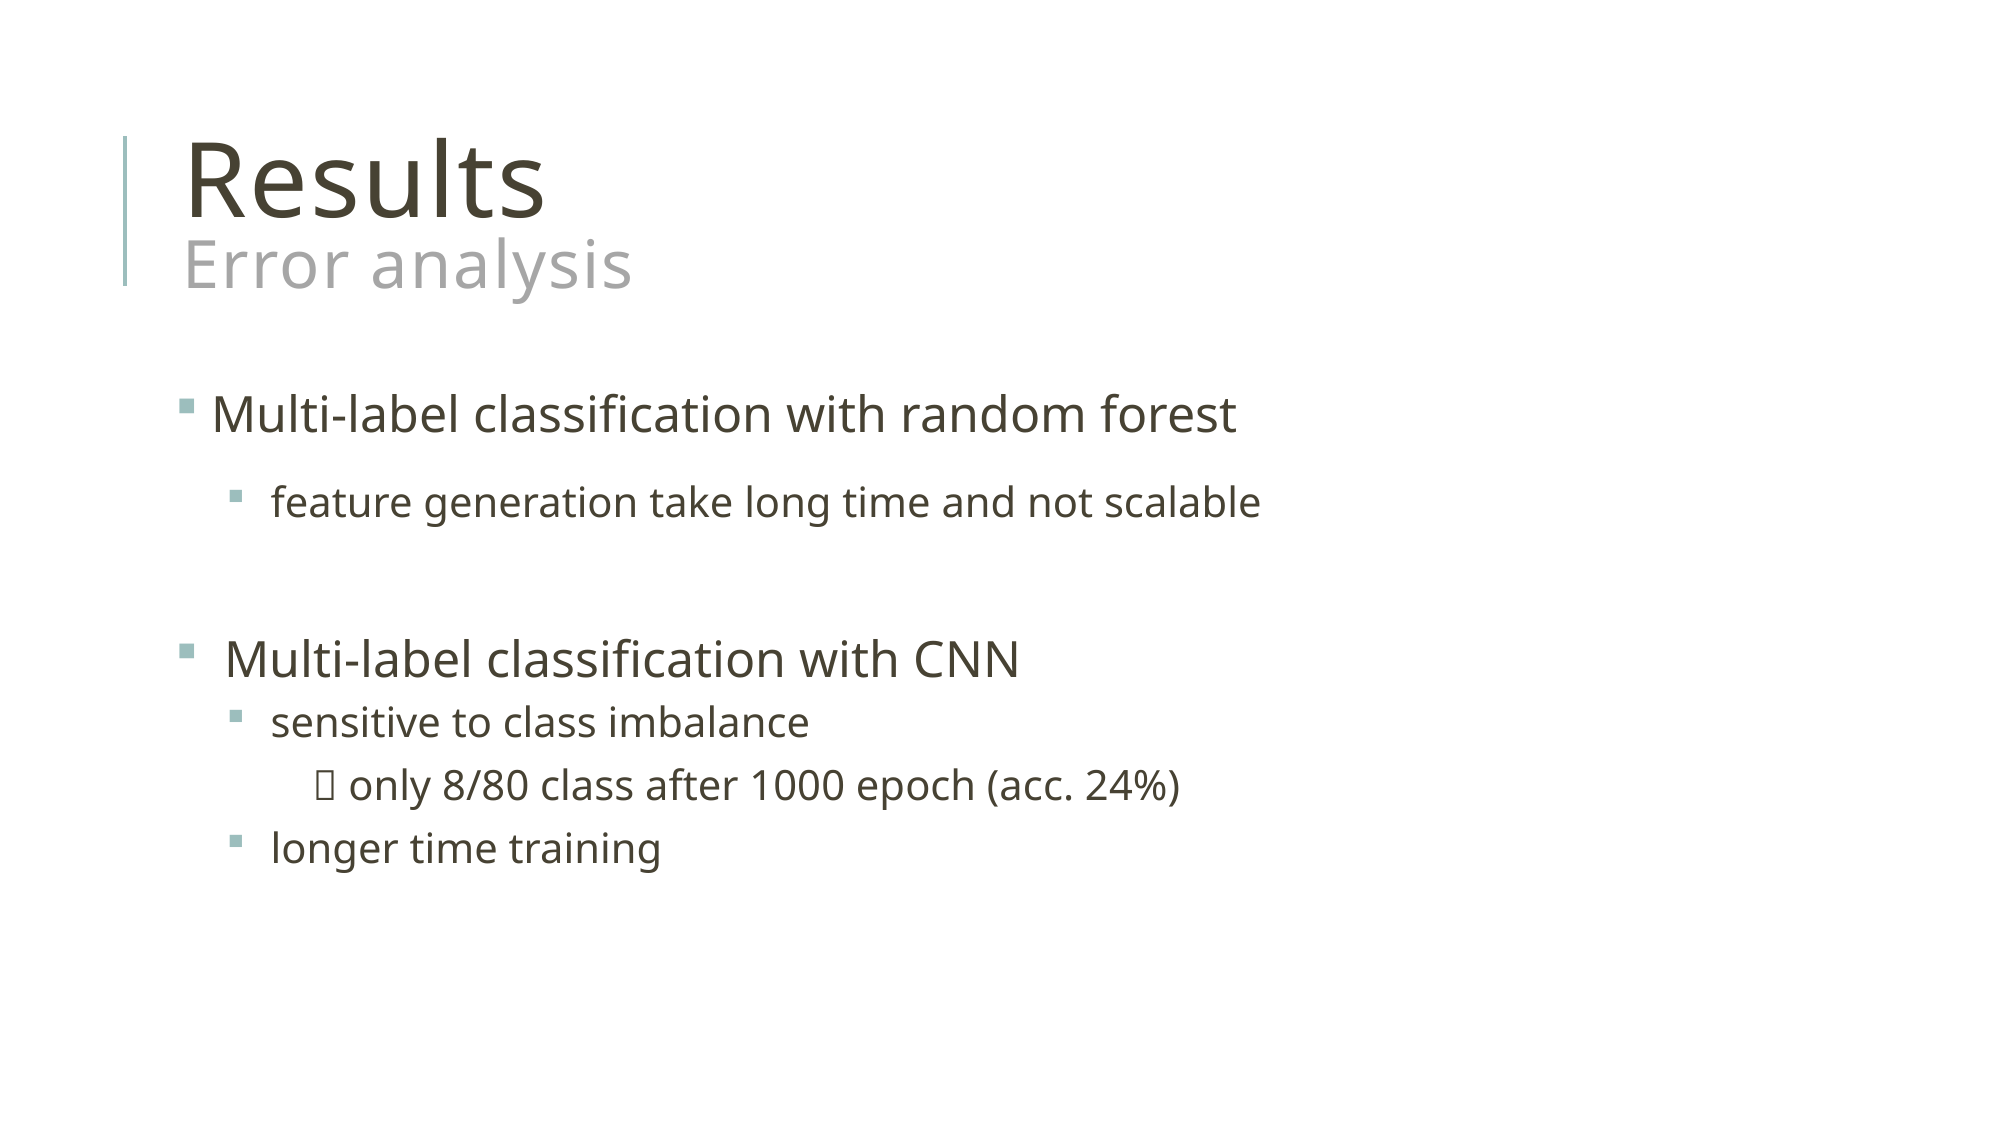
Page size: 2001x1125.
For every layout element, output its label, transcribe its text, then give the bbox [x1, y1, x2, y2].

title Results Error analysis [168, 96, 1763, 342]
list Multi-label classification with random forest feature generation take long time and not scalable Multi-label classification with CNN sensitive to class imbalance  only 8/80 class after 1000 epoch (acc. 24%) longer time training [168, 375, 1763, 1035]
